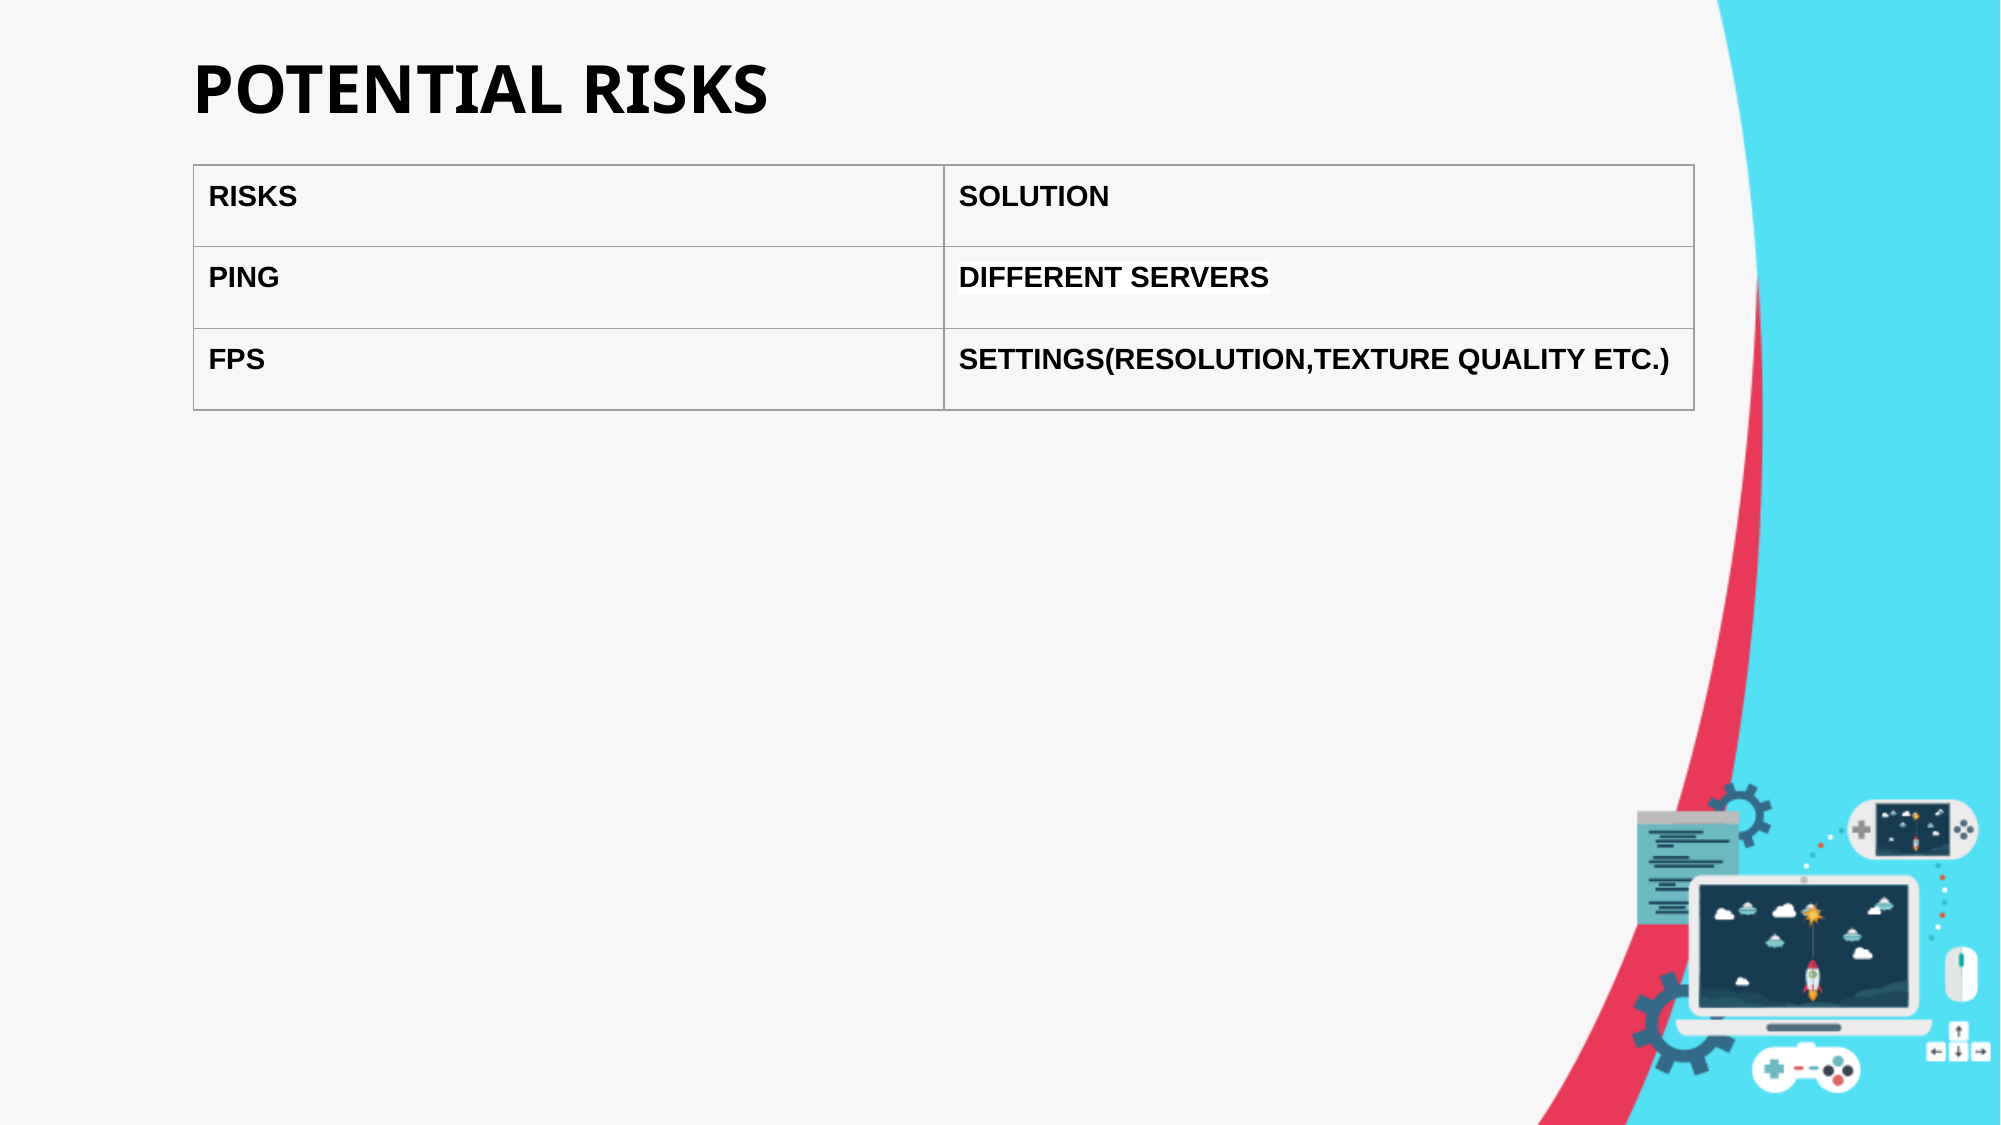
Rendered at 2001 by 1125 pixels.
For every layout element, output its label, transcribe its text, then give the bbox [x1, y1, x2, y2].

table_header SOLUTION [945, 166, 1693, 246]
title POTENTIAL RISKS [177, 29, 909, 146]
table_cell DIFFERENT SERVERS [945, 247, 1693, 328]
picture [0, 0, 2001, 1125]
table_cell FPS [194, 329, 943, 409]
table_cell PING [194, 247, 943, 328]
table_header RISKS [194, 166, 943, 246]
table_cell SETTINGS(RESOLUTION,TEXTURE QUALITY ETC.) [945, 329, 1693, 409]
